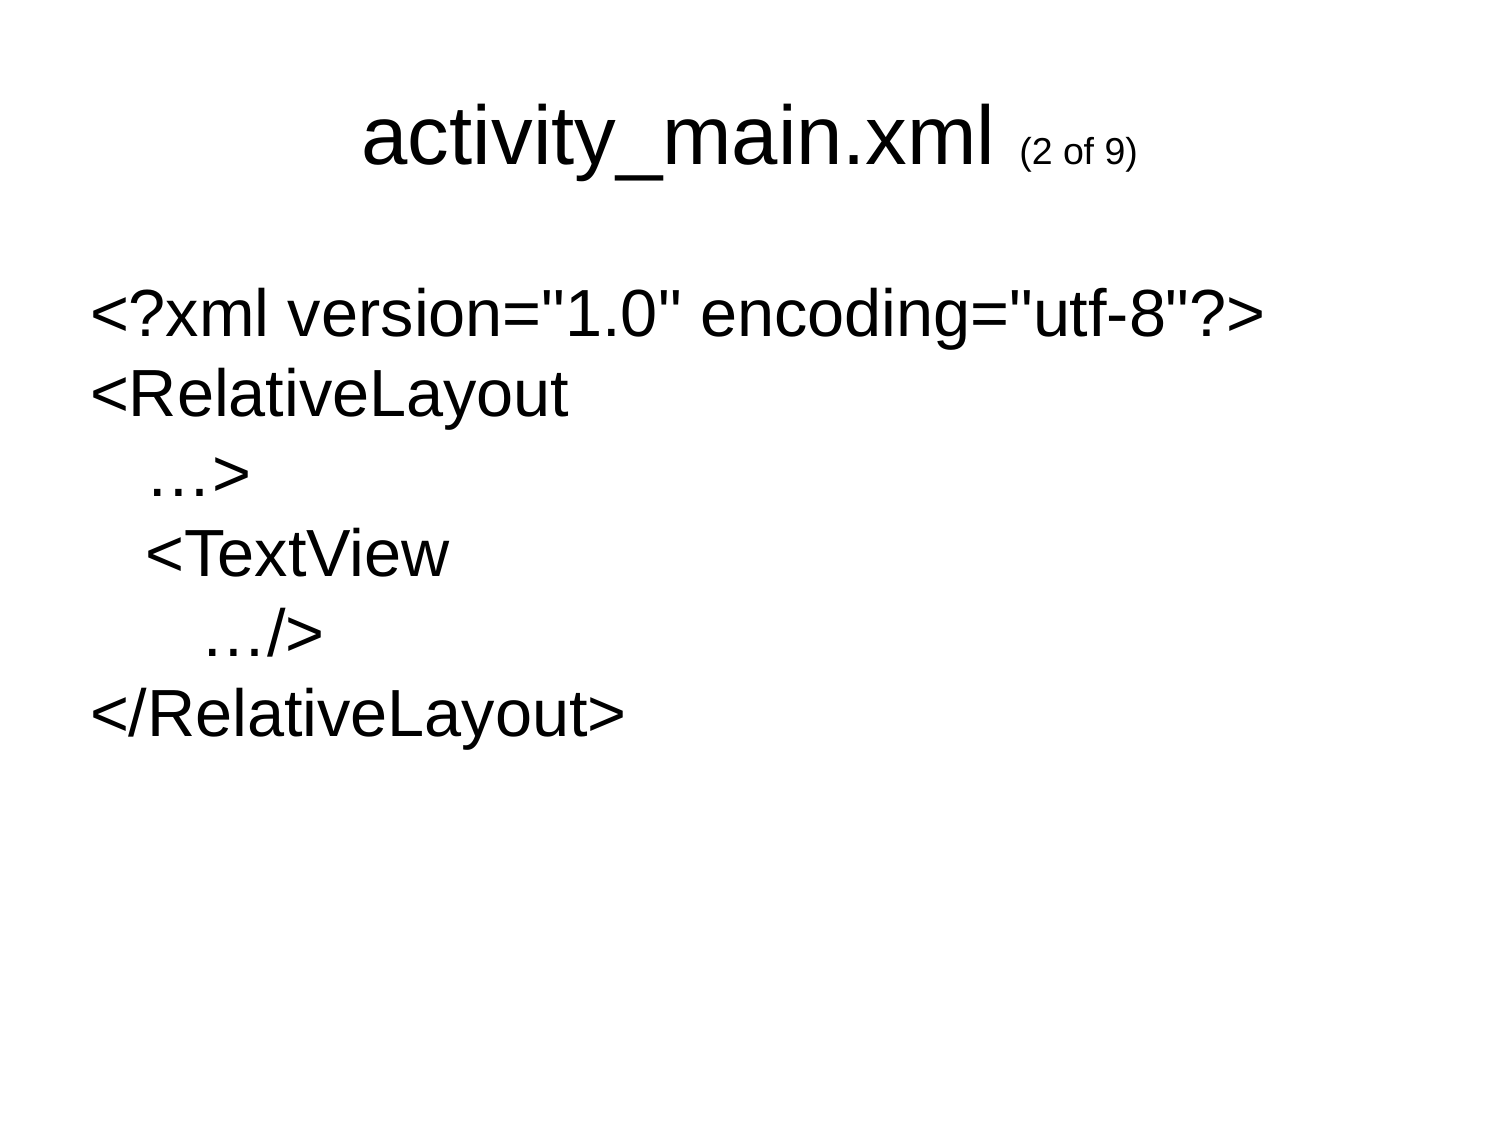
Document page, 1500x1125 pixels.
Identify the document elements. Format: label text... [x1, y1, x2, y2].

title activity_main.xml (2 of 9) [75, 37, 1425, 225]
list <?xml version="1.0" encoding="utf-8"?> <RelativeLayout …> <TextView …/> </RelativeLayout> [75, 262, 1425, 938]
